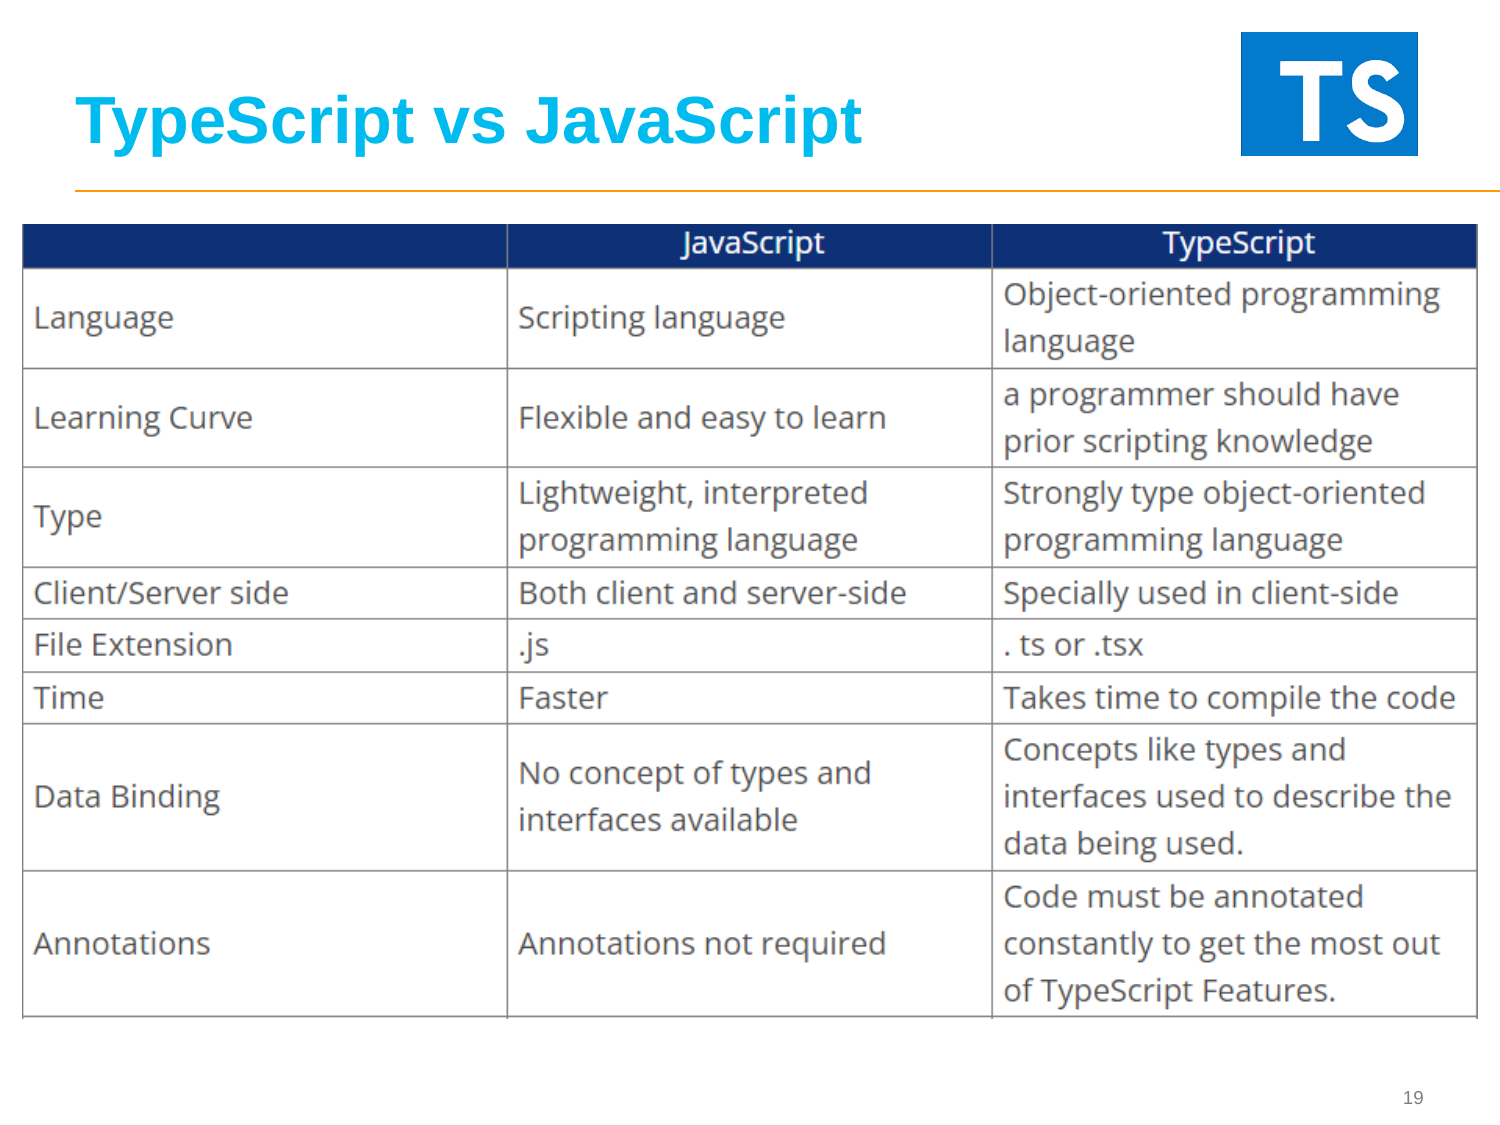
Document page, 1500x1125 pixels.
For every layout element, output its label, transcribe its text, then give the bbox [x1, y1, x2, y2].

title TypeScript vs JavaScript [75, 27, 1422, 157]
picture [22, 224, 1478, 1020]
